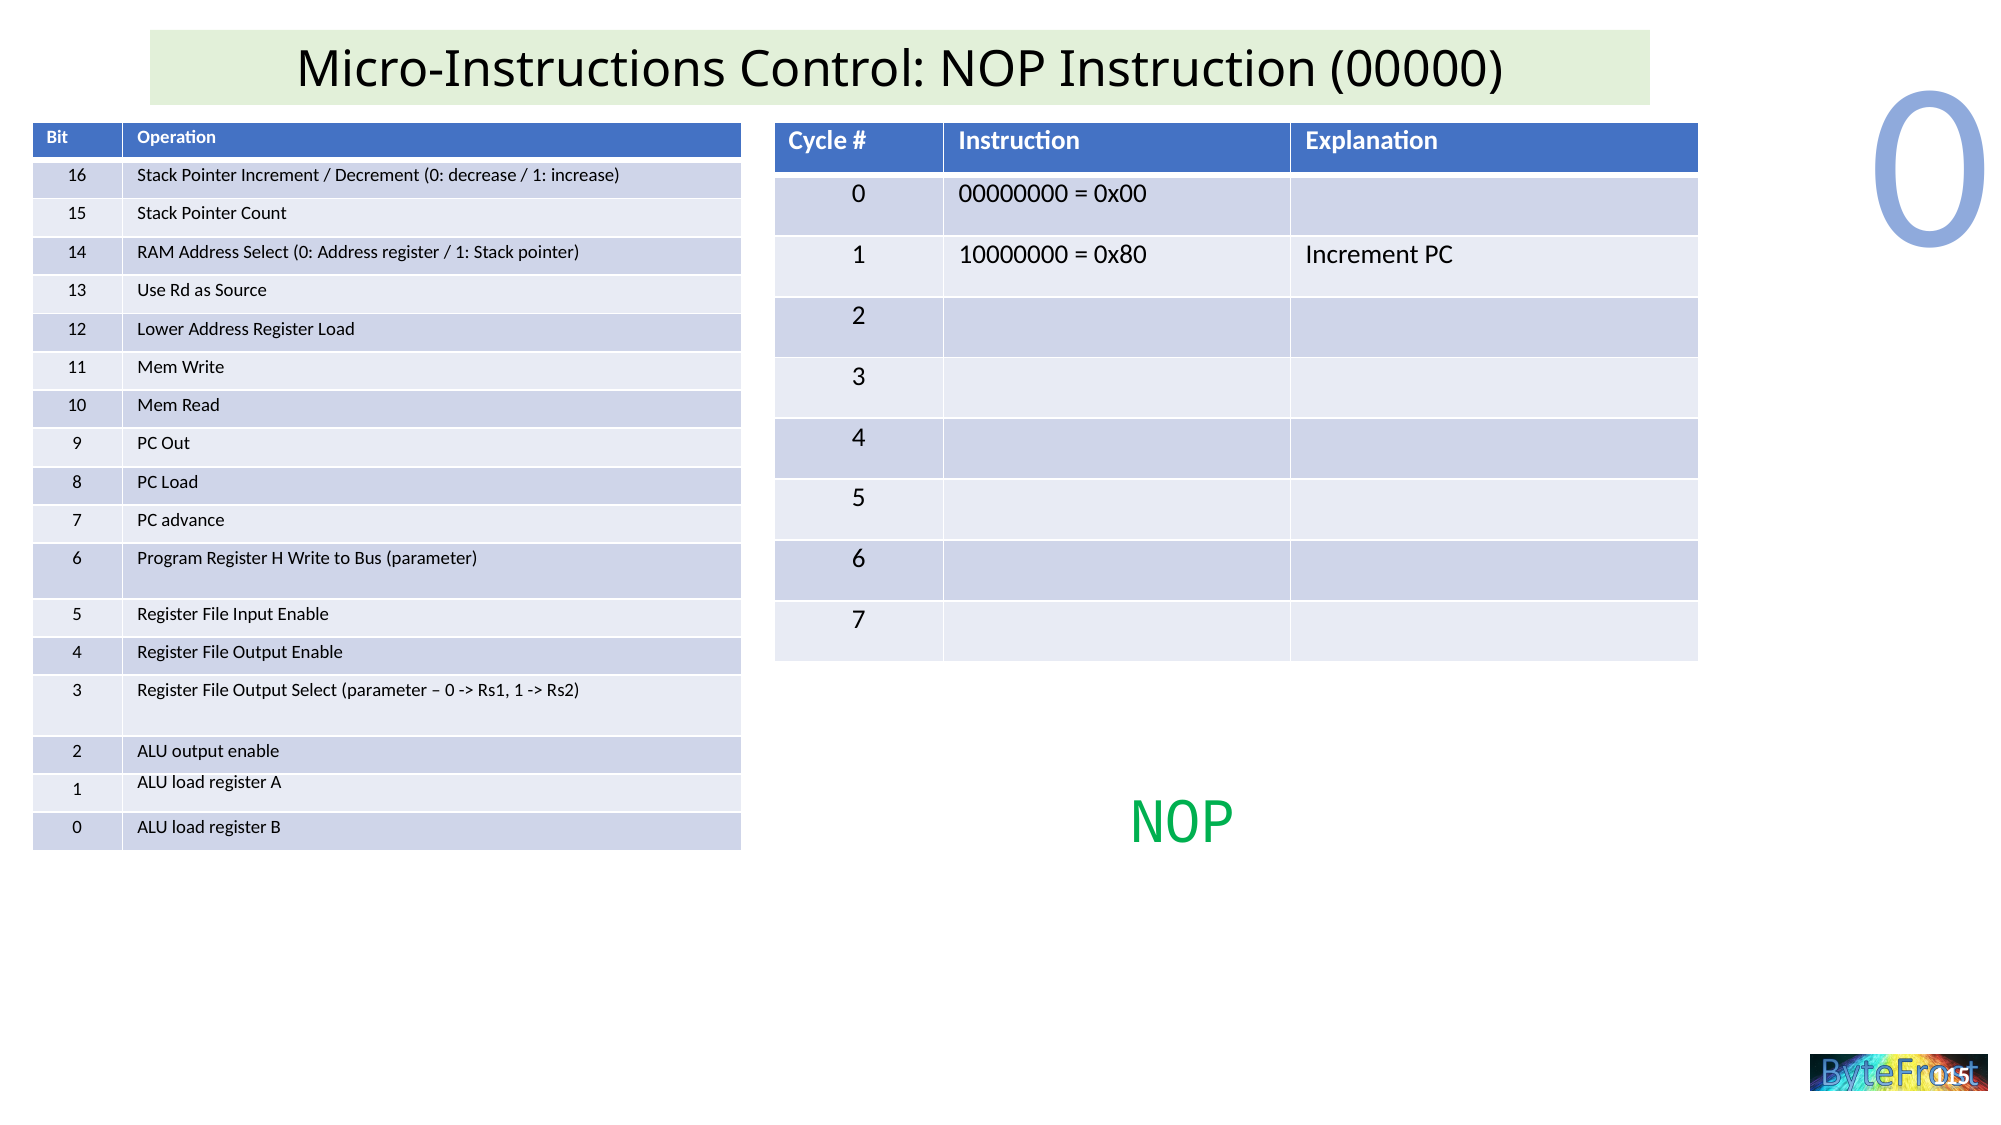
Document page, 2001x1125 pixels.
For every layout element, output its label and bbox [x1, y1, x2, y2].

table_cell [123, 737, 741, 773]
table_cell [123, 676, 741, 735]
table_cell [1291, 298, 1698, 357]
table_cell [33, 468, 122, 504]
table_header [944, 123, 1290, 172]
table_cell [944, 237, 1290, 296]
table_cell [123, 314, 741, 351]
table_cell [775, 358, 943, 417]
table_cell [33, 353, 122, 389]
table_cell [123, 391, 741, 427]
table_cell [1291, 419, 1698, 478]
table_cell [944, 419, 1290, 478]
table_cell [1291, 602, 1698, 661]
table_cell [775, 480, 943, 539]
table_cell [1291, 541, 1698, 600]
table_cell [123, 775, 741, 811]
table_cell [1291, 480, 1698, 539]
table_cell [33, 638, 122, 674]
title [150, 29, 1650, 105]
table_header [123, 123, 741, 157]
table_header [33, 123, 122, 157]
table_cell [33, 276, 122, 313]
table_cell [775, 602, 943, 661]
table_cell [33, 676, 122, 735]
table_cell [1291, 237, 1698, 296]
table_cell [944, 178, 1290, 235]
table_header [775, 123, 943, 172]
table_cell [775, 419, 943, 478]
table_cell [33, 238, 122, 274]
table_cell [123, 544, 741, 598]
table_cell [944, 602, 1290, 661]
table_cell [123, 429, 741, 466]
table_cell [33, 737, 122, 773]
table_cell [123, 813, 741, 850]
table_cell [33, 506, 122, 542]
table_cell [123, 276, 741, 313]
table_cell [33, 775, 122, 811]
table_cell [123, 468, 741, 504]
table_cell [123, 600, 741, 636]
text_box [1855, 0, 2000, 303]
table_cell [1291, 358, 1698, 417]
table_cell [123, 163, 741, 198]
table_cell [123, 199, 741, 236]
table_cell [944, 298, 1290, 357]
table_cell [33, 429, 122, 466]
table_header [1291, 123, 1698, 172]
table_cell [123, 506, 741, 542]
table_cell [123, 238, 741, 274]
table_cell [33, 391, 122, 427]
table_cell [775, 298, 943, 357]
table_cell [33, 199, 122, 236]
text_box [1535, 1044, 1986, 1105]
table_cell [775, 541, 943, 600]
table_cell [33, 314, 122, 351]
text_box [1080, 776, 1250, 862]
table_cell [944, 358, 1290, 417]
table_cell [33, 600, 122, 636]
table_cell [33, 163, 122, 198]
table_cell [123, 638, 741, 674]
table_cell [123, 353, 741, 389]
table_cell [775, 178, 943, 235]
table_cell [775, 237, 943, 296]
table_cell [944, 480, 1290, 539]
table_cell [33, 813, 122, 850]
table_cell [33, 544, 122, 598]
table_cell [1291, 178, 1698, 235]
table_cell [944, 541, 1290, 600]
picture [1810, 1054, 1988, 1091]
